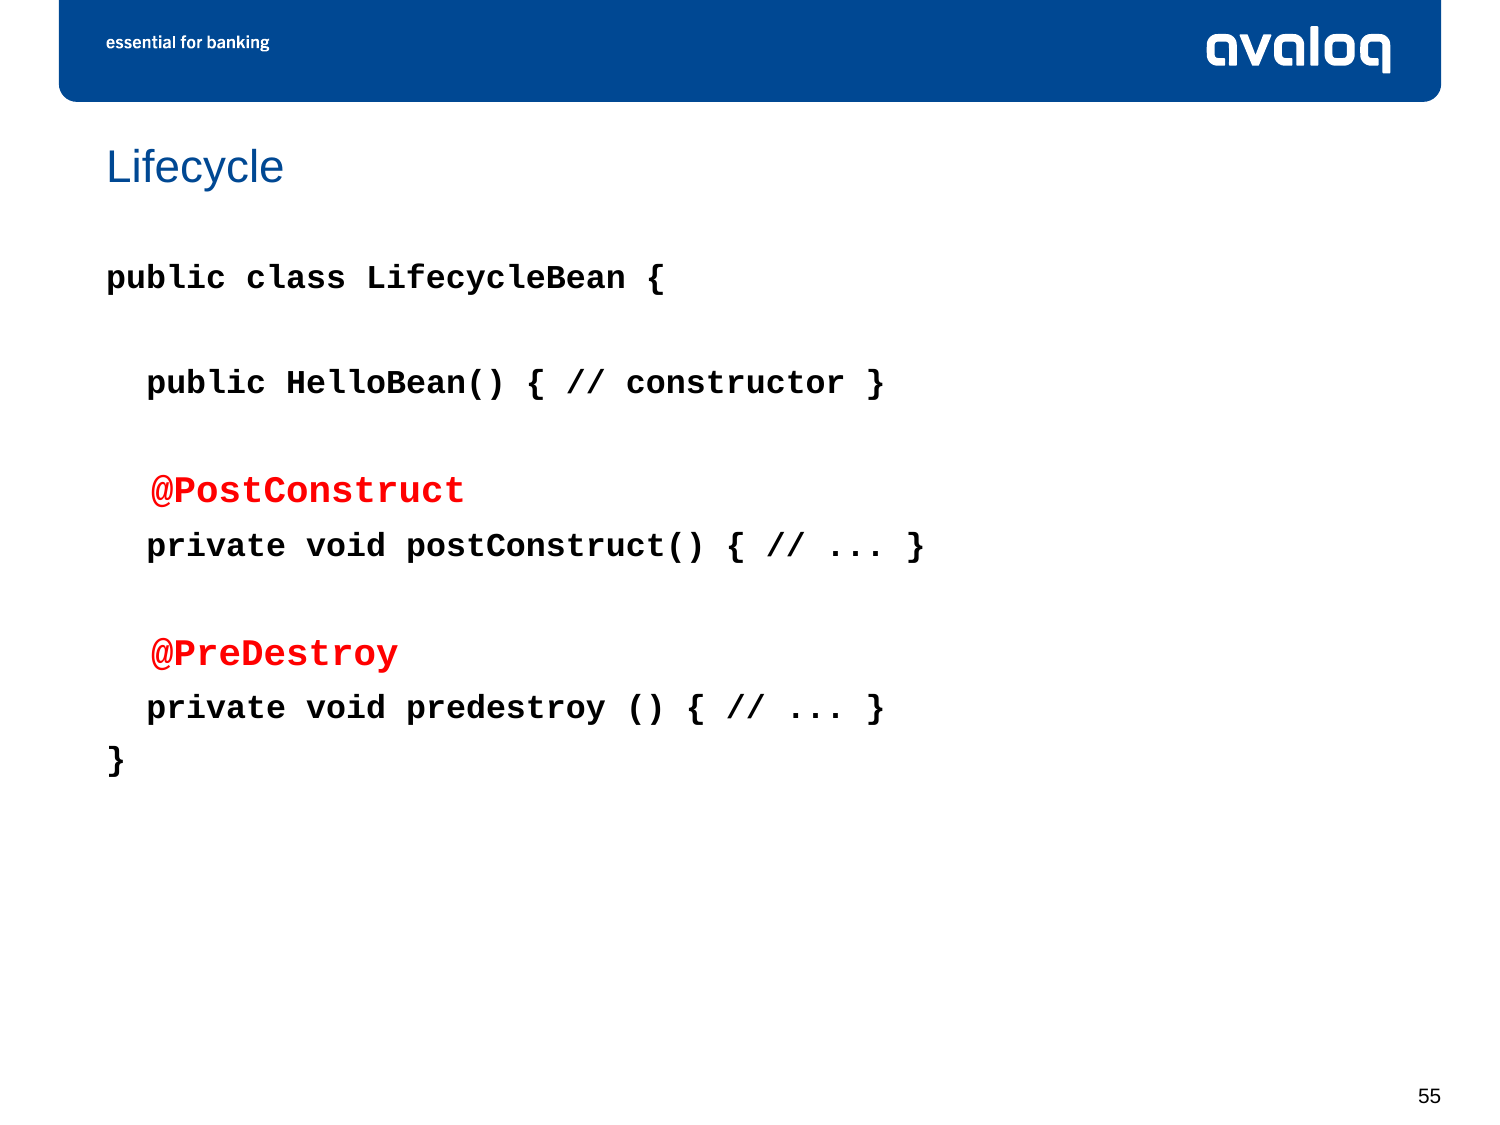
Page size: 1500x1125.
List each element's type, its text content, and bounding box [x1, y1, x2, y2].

slide_number 55 [1200, 1082, 1442, 1112]
title Lifecycle [105, 142, 1394, 215]
list public class LifecycleBean { public HelloBean() { // constructor } @PostConstruct private void postConstruct() { // ... } @PreDestroy private void predestroy () { // ... } } [105, 255, 1394, 1042]
